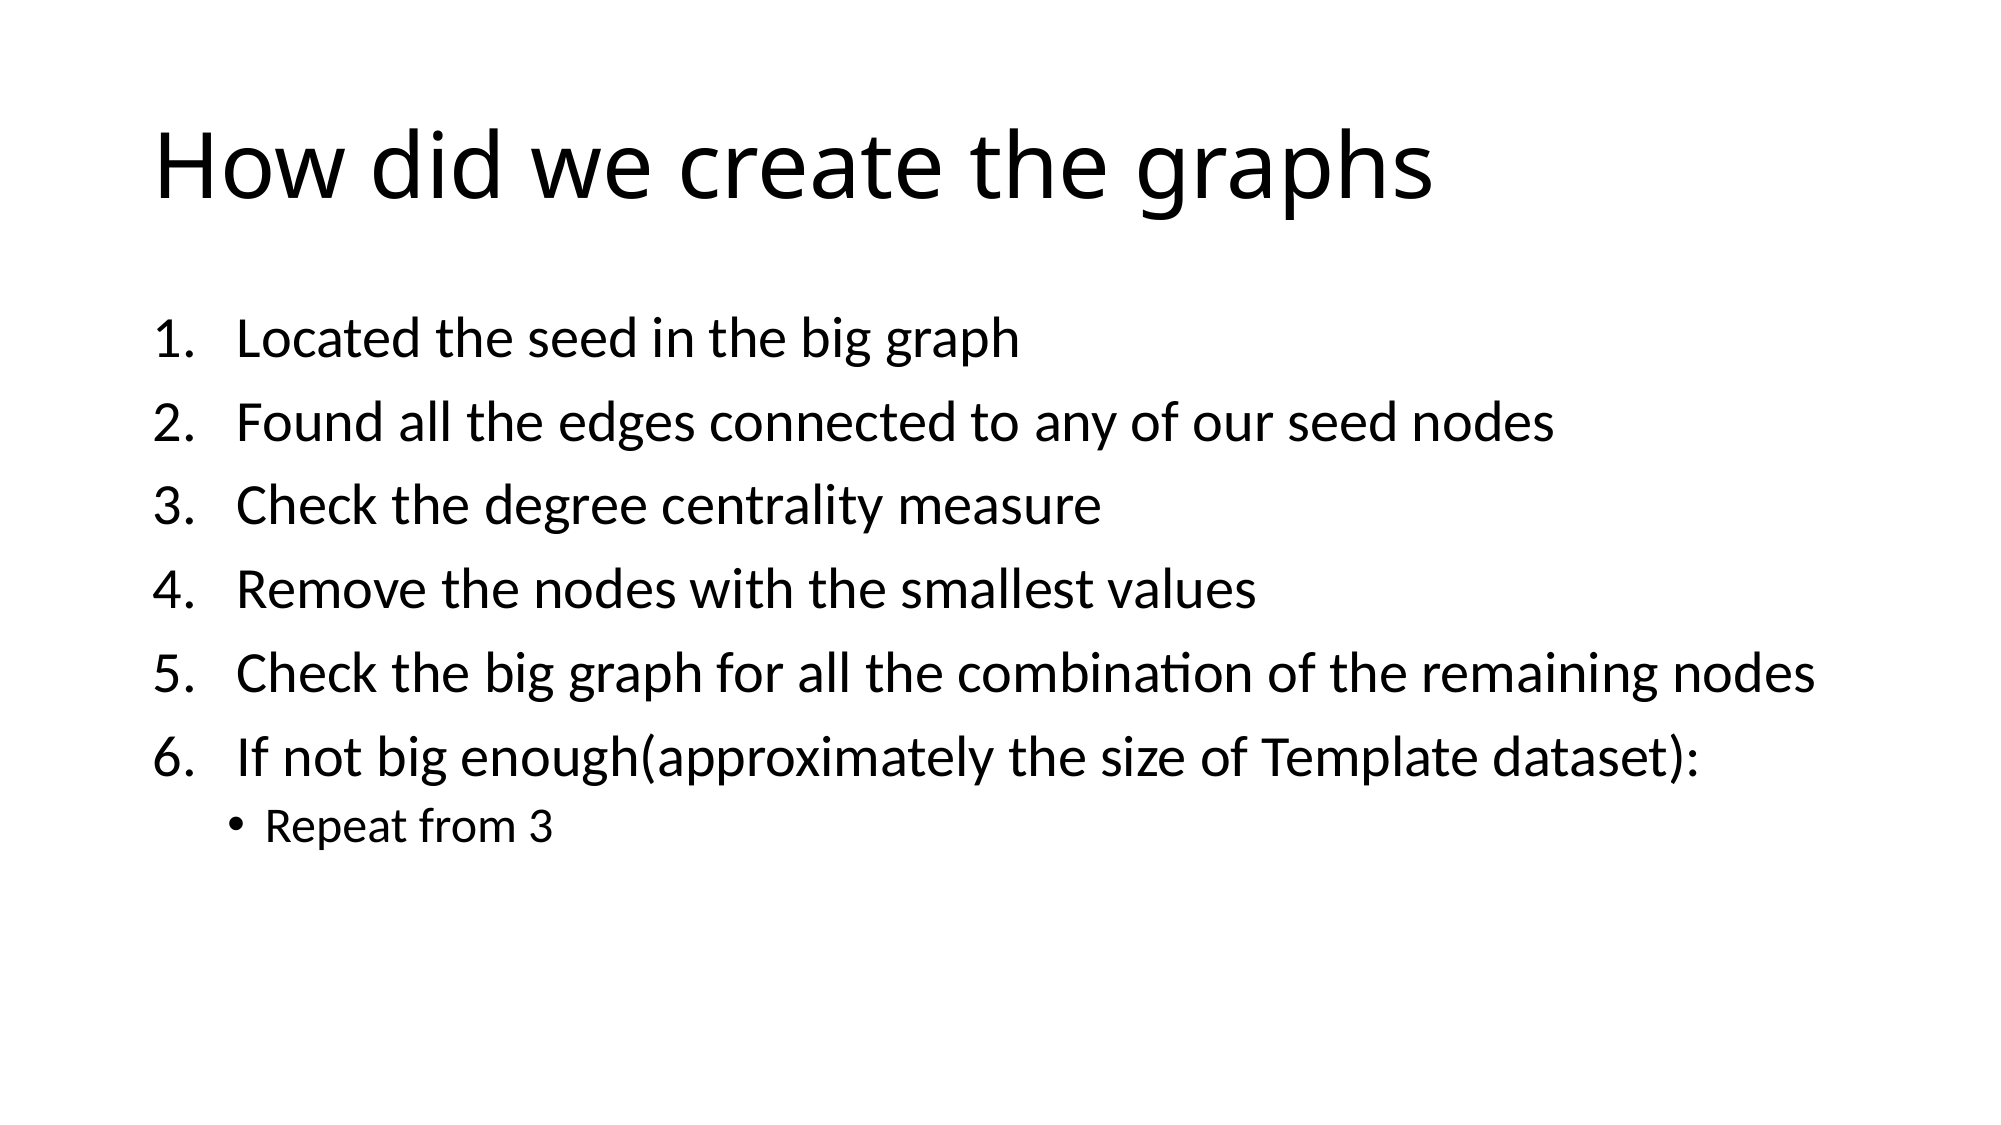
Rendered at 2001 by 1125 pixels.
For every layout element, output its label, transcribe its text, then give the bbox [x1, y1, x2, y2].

title How did we create the graphs [137, 59, 1863, 278]
list Located the seed in the big graph Found all the edges connected to any of our seed nodes Check the degree centrality measure Remove the nodes with the smallest values Check the big graph for all the combination of the remaining nodes If not big enough(approximately the size of Template dataset): Repeat from 3 [137, 299, 1863, 1014]
